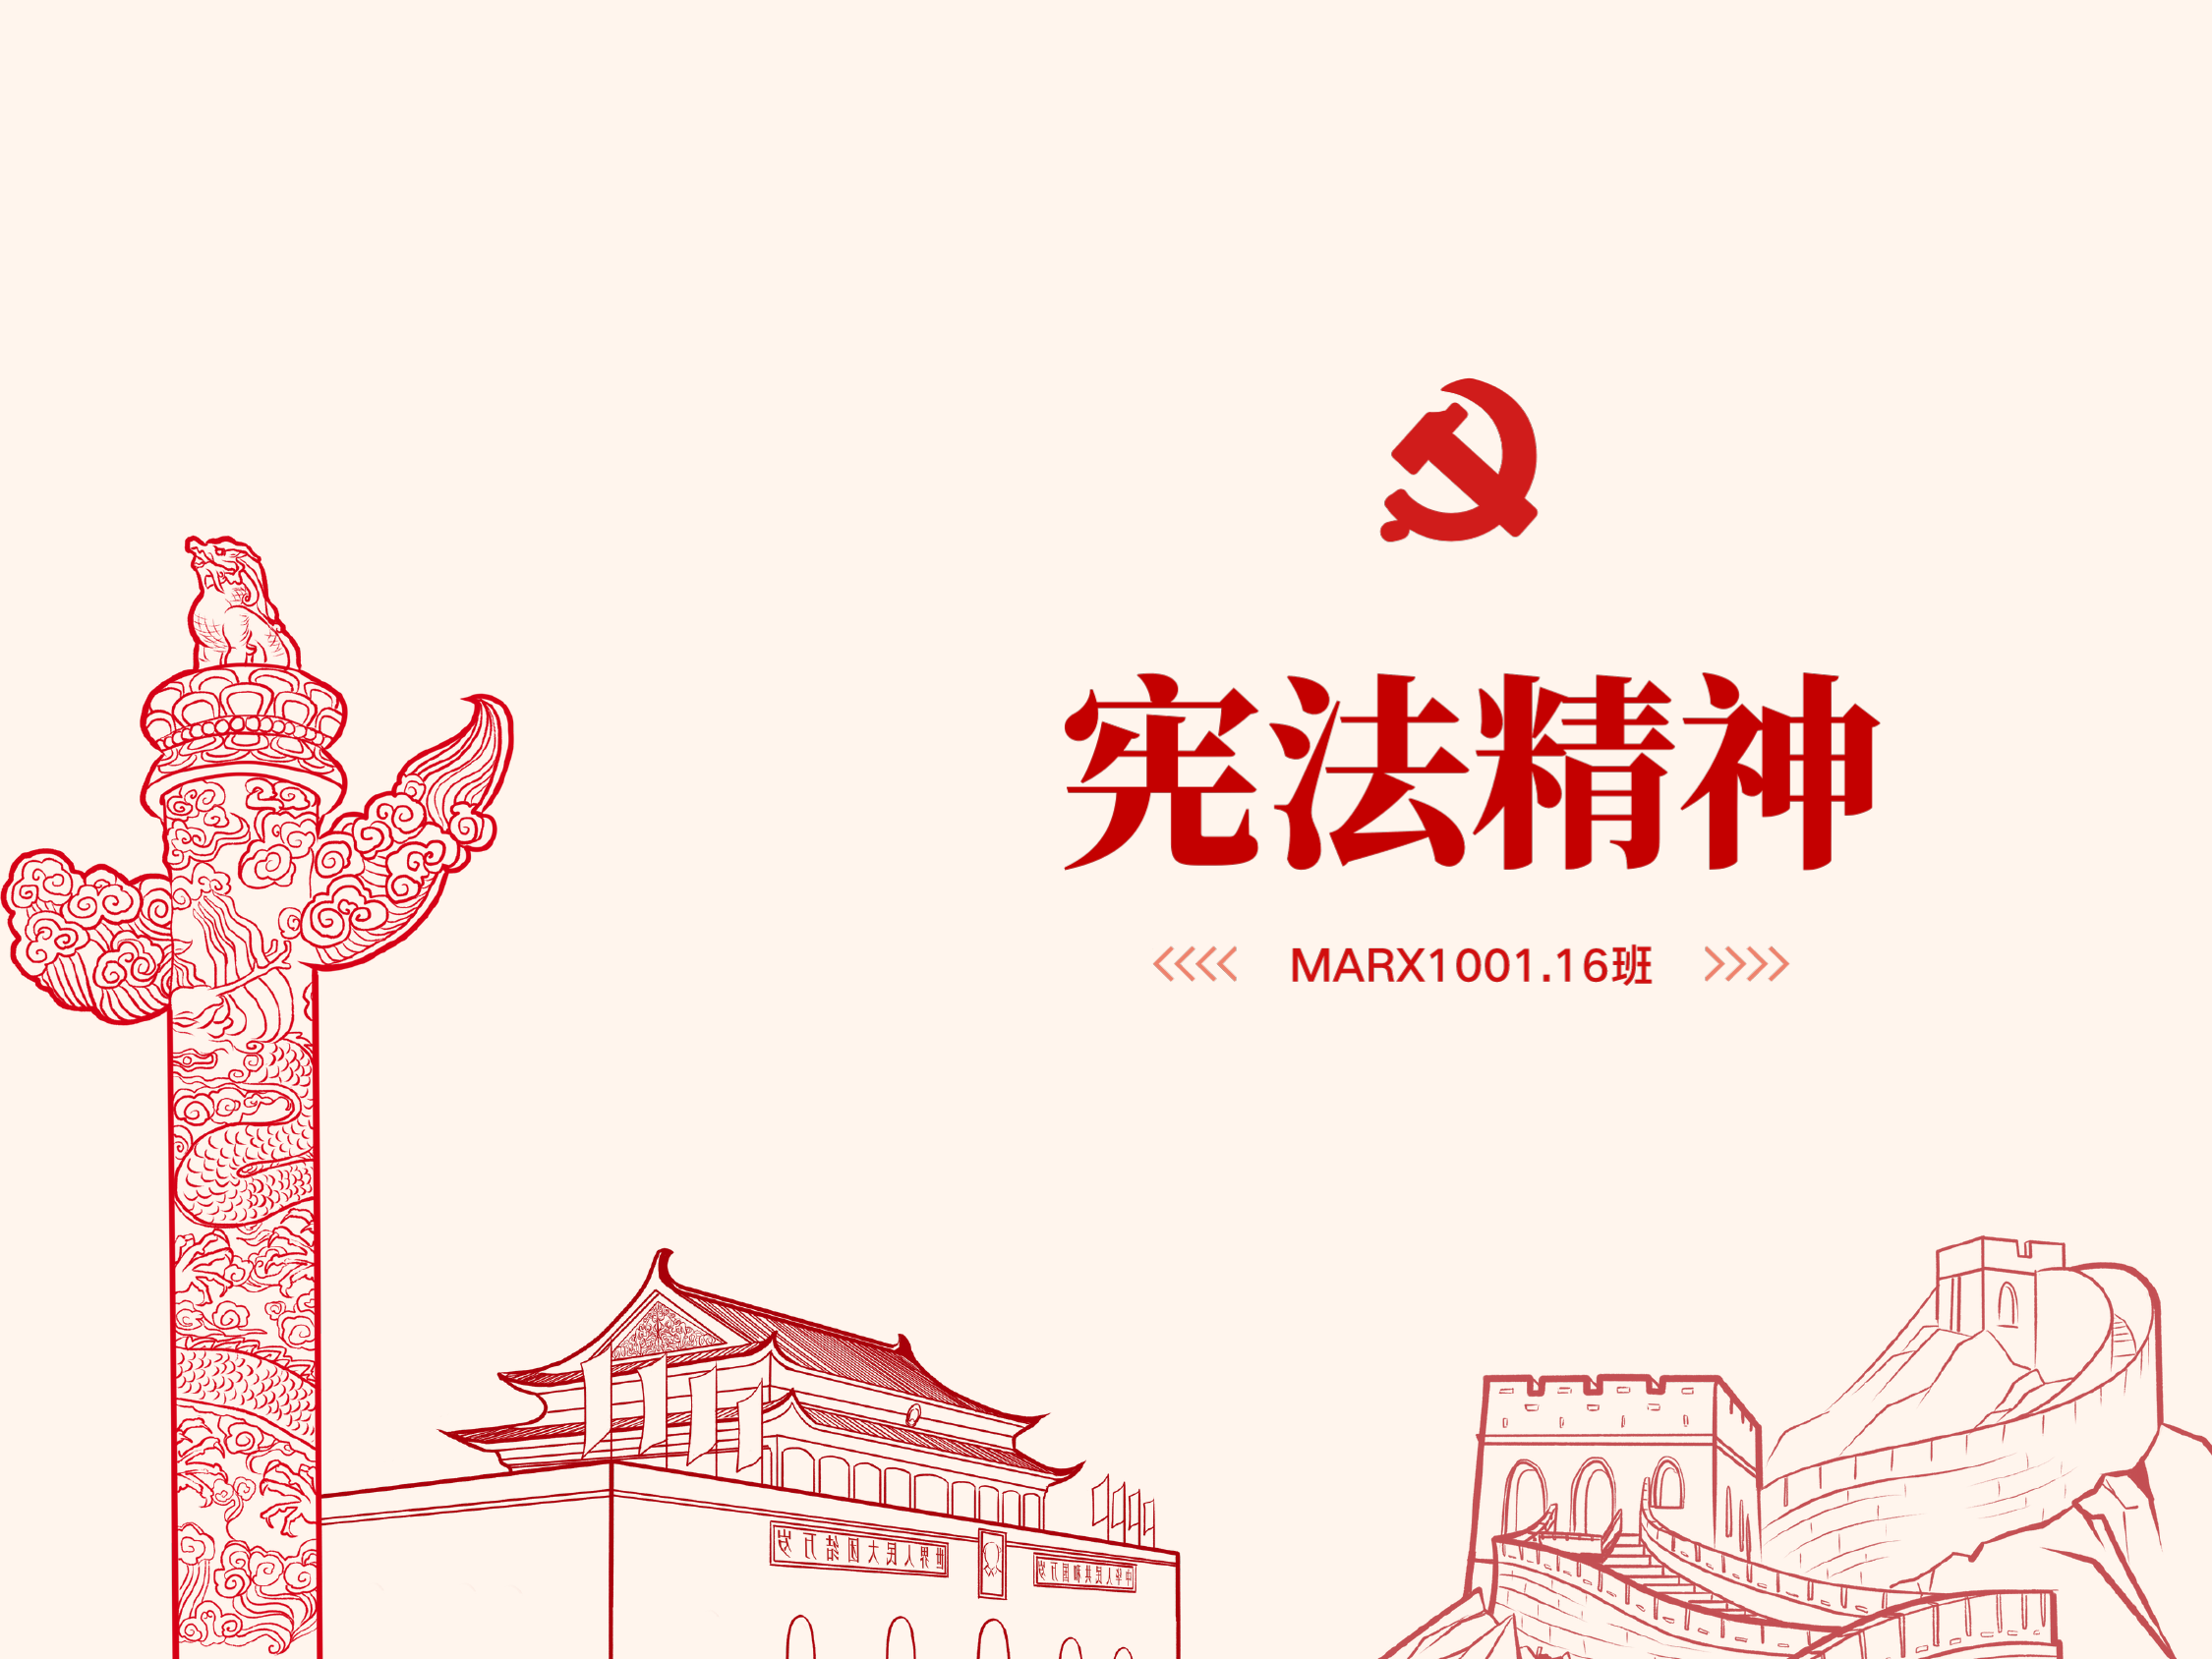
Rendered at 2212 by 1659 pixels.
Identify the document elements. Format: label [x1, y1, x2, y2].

picture [932, 376, 2008, 1024]
picture [0, 535, 1182, 1659]
picture [1254, 1234, 2212, 1659]
